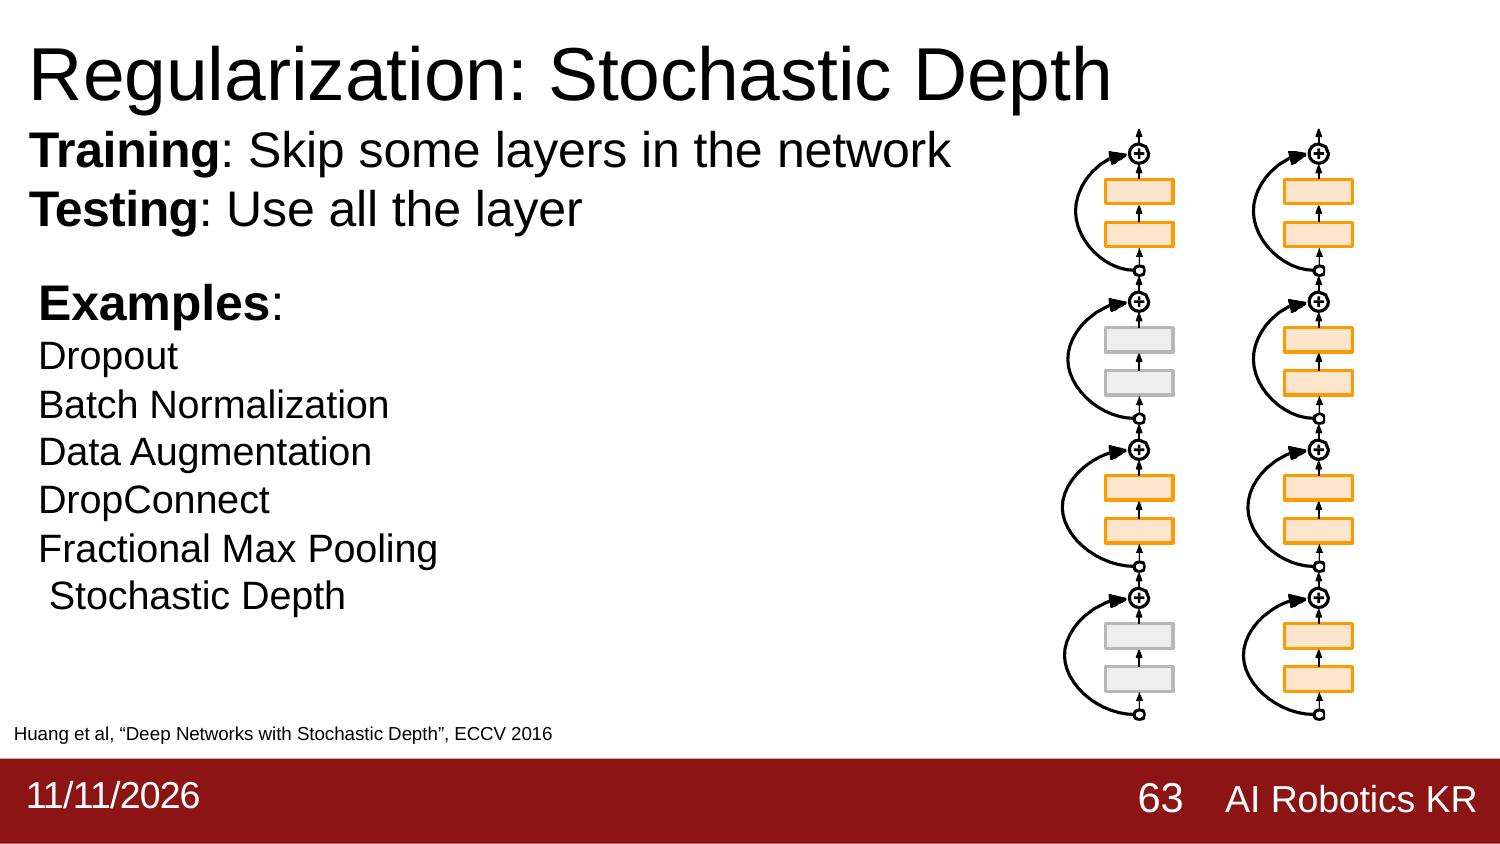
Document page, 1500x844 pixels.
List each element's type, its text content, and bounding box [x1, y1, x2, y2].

text_box [1296, 179, 1353, 204]
text_box [1116, 179, 1174, 204]
text_box [1132, 248, 1146, 277]
footer AI Robotics KR [1223, 771, 1484, 817]
text_box [1129, 143, 1149, 164]
text_box [1288, 594, 1307, 608]
text_box [1296, 475, 1353, 501]
text_box [1116, 623, 1174, 649]
text_box [1316, 502, 1322, 510]
text_box [1132, 544, 1146, 573]
text_box [1313, 444, 1325, 456]
text_box [1316, 573, 1322, 581]
text_box [1316, 609, 1322, 617]
text_box [1309, 440, 1329, 460]
text_box [1247, 454, 1314, 567]
text_box [1062, 453, 1135, 567]
text_box [1316, 206, 1322, 214]
text_box [1309, 292, 1329, 312]
text_box [1129, 440, 1149, 460]
text_box [1316, 165, 1322, 173]
text_box [1296, 327, 1353, 352]
text_box [1133, 296, 1145, 307]
text_box Huang et al, “Deep Networks with Stochastic Depth”, ECCV 2016 [11, 721, 558, 744]
text_box [1136, 313, 1142, 321]
text_box [1064, 601, 1135, 715]
text_box [1116, 475, 1174, 501]
text_box [1129, 588, 1149, 608]
text_box [1316, 461, 1322, 469]
title Regularization: Stochastic Depth [26, 23, 1117, 167]
text_box [1312, 692, 1326, 721]
text_box [1312, 544, 1326, 573]
text_box [1316, 425, 1322, 433]
text_box [1132, 692, 1146, 721]
text_box [1316, 313, 1322, 321]
text_box [1108, 445, 1127, 460]
text_box [1253, 159, 1315, 271]
slide_number 63 [1122, 773, 1189, 824]
text_box [1136, 354, 1142, 362]
text_box [1125, 518, 1174, 544]
text_box [1288, 299, 1307, 313]
text_box [1129, 292, 1149, 312]
text_box [1108, 151, 1127, 165]
text_box [1133, 148, 1145, 159]
text_box [1305, 222, 1353, 247]
text_box [1316, 650, 1322, 658]
text_box [1305, 518, 1353, 544]
text_box [1136, 502, 1142, 510]
text_box [1116, 327, 1174, 352]
text_box [1305, 370, 1353, 395]
text_box [1316, 354, 1322, 362]
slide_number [23, 772, 761, 819]
text_box [1305, 666, 1353, 692]
text_box [1253, 307, 1315, 419]
text_box [1309, 588, 1329, 608]
text_box [1243, 601, 1314, 715]
text_box [1125, 222, 1174, 247]
text_box [1136, 461, 1142, 469]
text_box [1108, 298, 1127, 312]
text_box [1313, 296, 1325, 307]
text_box [1136, 277, 1142, 285]
text_box [1125, 666, 1174, 692]
text_box [1316, 129, 1322, 137]
text_box [1136, 165, 1142, 173]
text_box [1136, 650, 1142, 658]
text_box [1296, 623, 1353, 649]
text_box [1108, 594, 1127, 608]
text_box [1136, 206, 1142, 214]
text_box [1288, 446, 1307, 460]
text_box [1136, 425, 1142, 433]
text_box [1067, 306, 1135, 419]
text_box [1312, 248, 1326, 277]
text_box [1133, 592, 1145, 604]
text_box [1075, 159, 1135, 271]
text_box [1288, 151, 1307, 165]
text_box [1132, 396, 1146, 425]
text_box [1309, 144, 1329, 164]
text_box [1313, 592, 1325, 604]
text_box [1133, 444, 1145, 456]
text_box Training: Skip some layers in the network Testing: Use all the layer Examples: Dropout Batch Normalization Data Augmentation DropConnect Fractional Max Pooling Stochastic Depth [26, 115, 958, 618]
text_box [1313, 148, 1325, 159]
text_box [1136, 129, 1142, 137]
text_box [1136, 609, 1142, 617]
text_box [1312, 396, 1326, 425]
text_box [1136, 573, 1142, 581]
text_box [1316, 277, 1322, 285]
text_box [1125, 370, 1174, 395]
